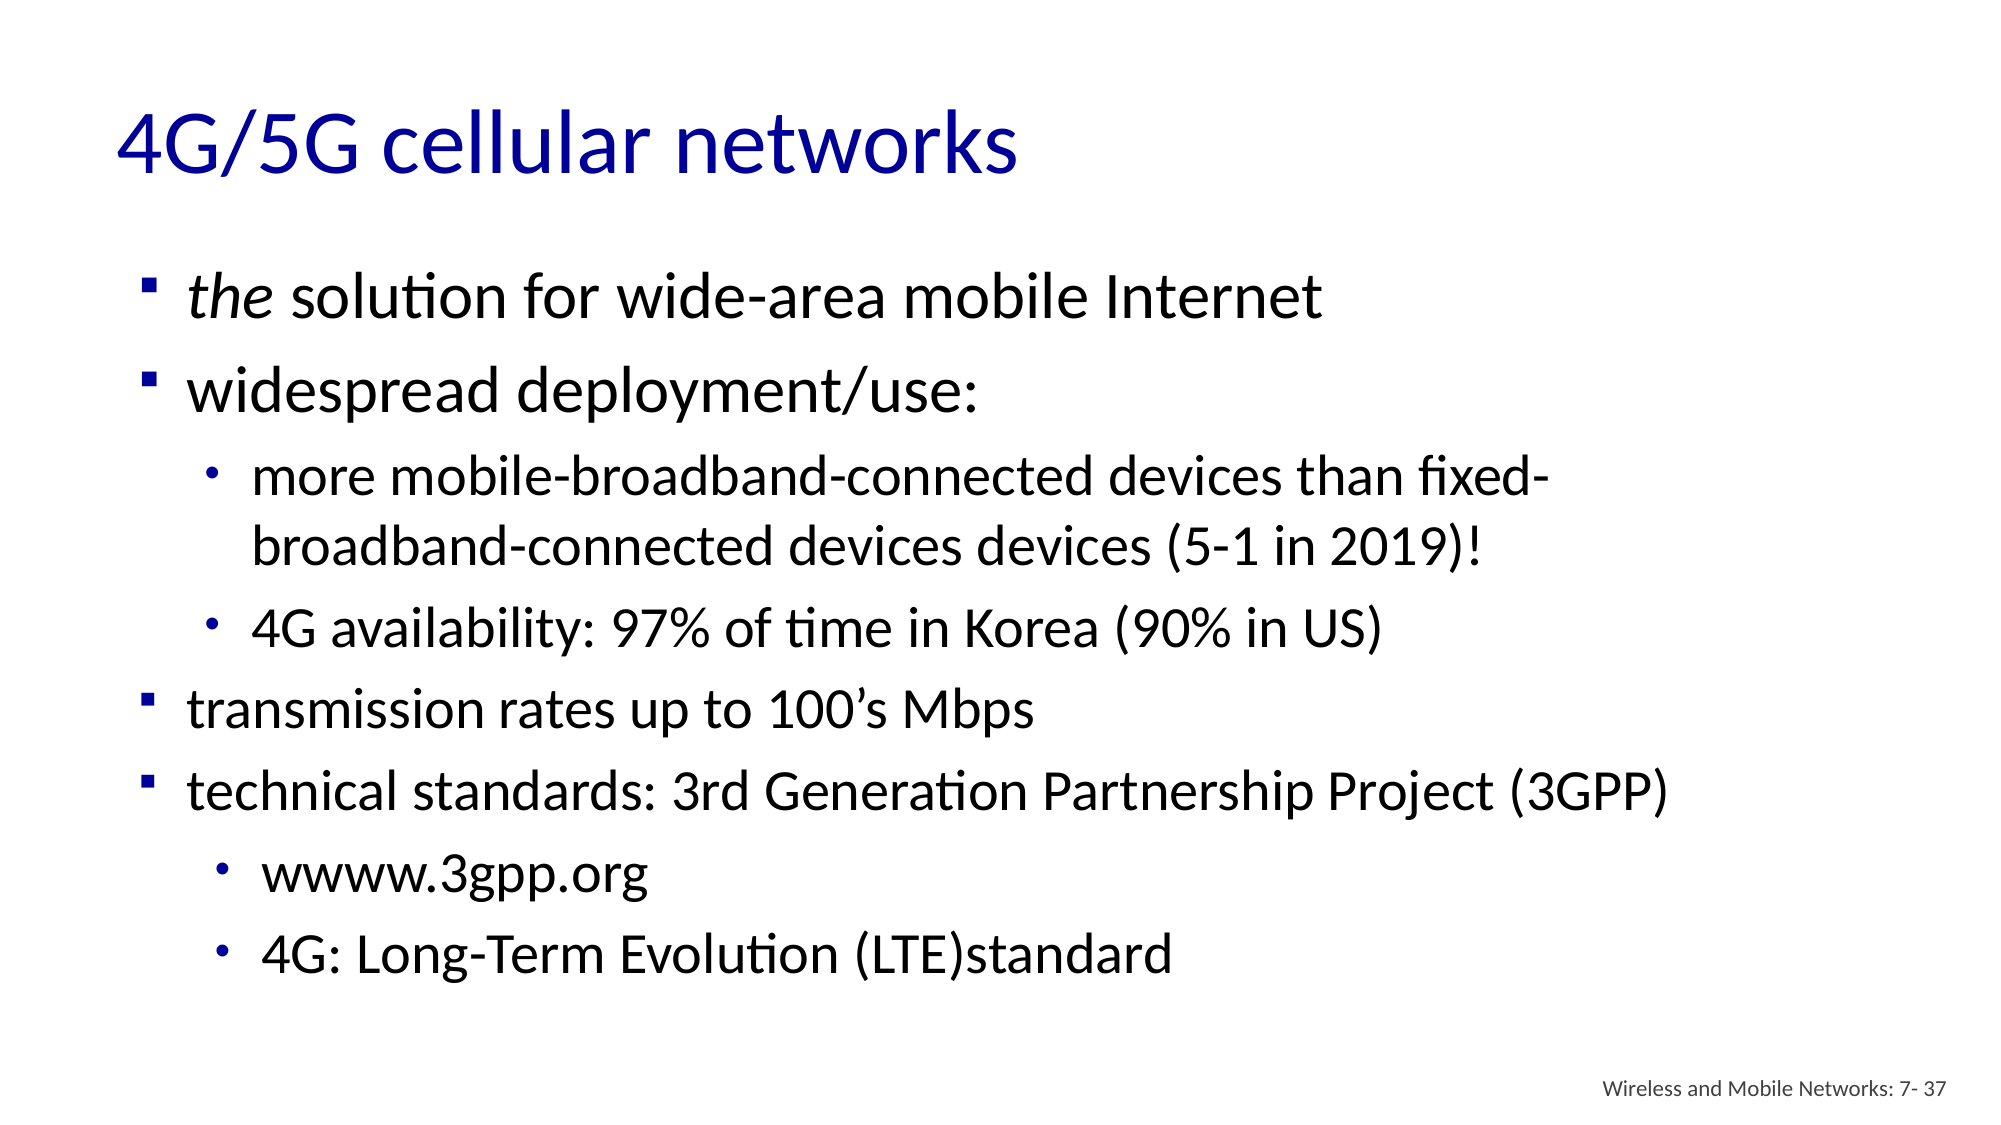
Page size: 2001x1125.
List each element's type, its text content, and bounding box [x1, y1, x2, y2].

title 4G/5G cellular networks [101, 70, 1827, 218]
text_box the solution for wide-area mobile Internet widespread deployment/use: more mobile-broadband-connected devices than fixed-broadband-connected devices devices (5-1 in 2019)! 4G availability: 97% of time in Korea (90% in US) transmission rates up to 100’s Mbps technical standards: 3rd Generation Partnership Project (3GPP) wwww.3gpp.org 4G: Long-Term Evolution (LTE)standard [123, 244, 1809, 1061]
slide_number Wireless and Mobile Networks: 7- 37 [1512, 1056, 1963, 1117]
